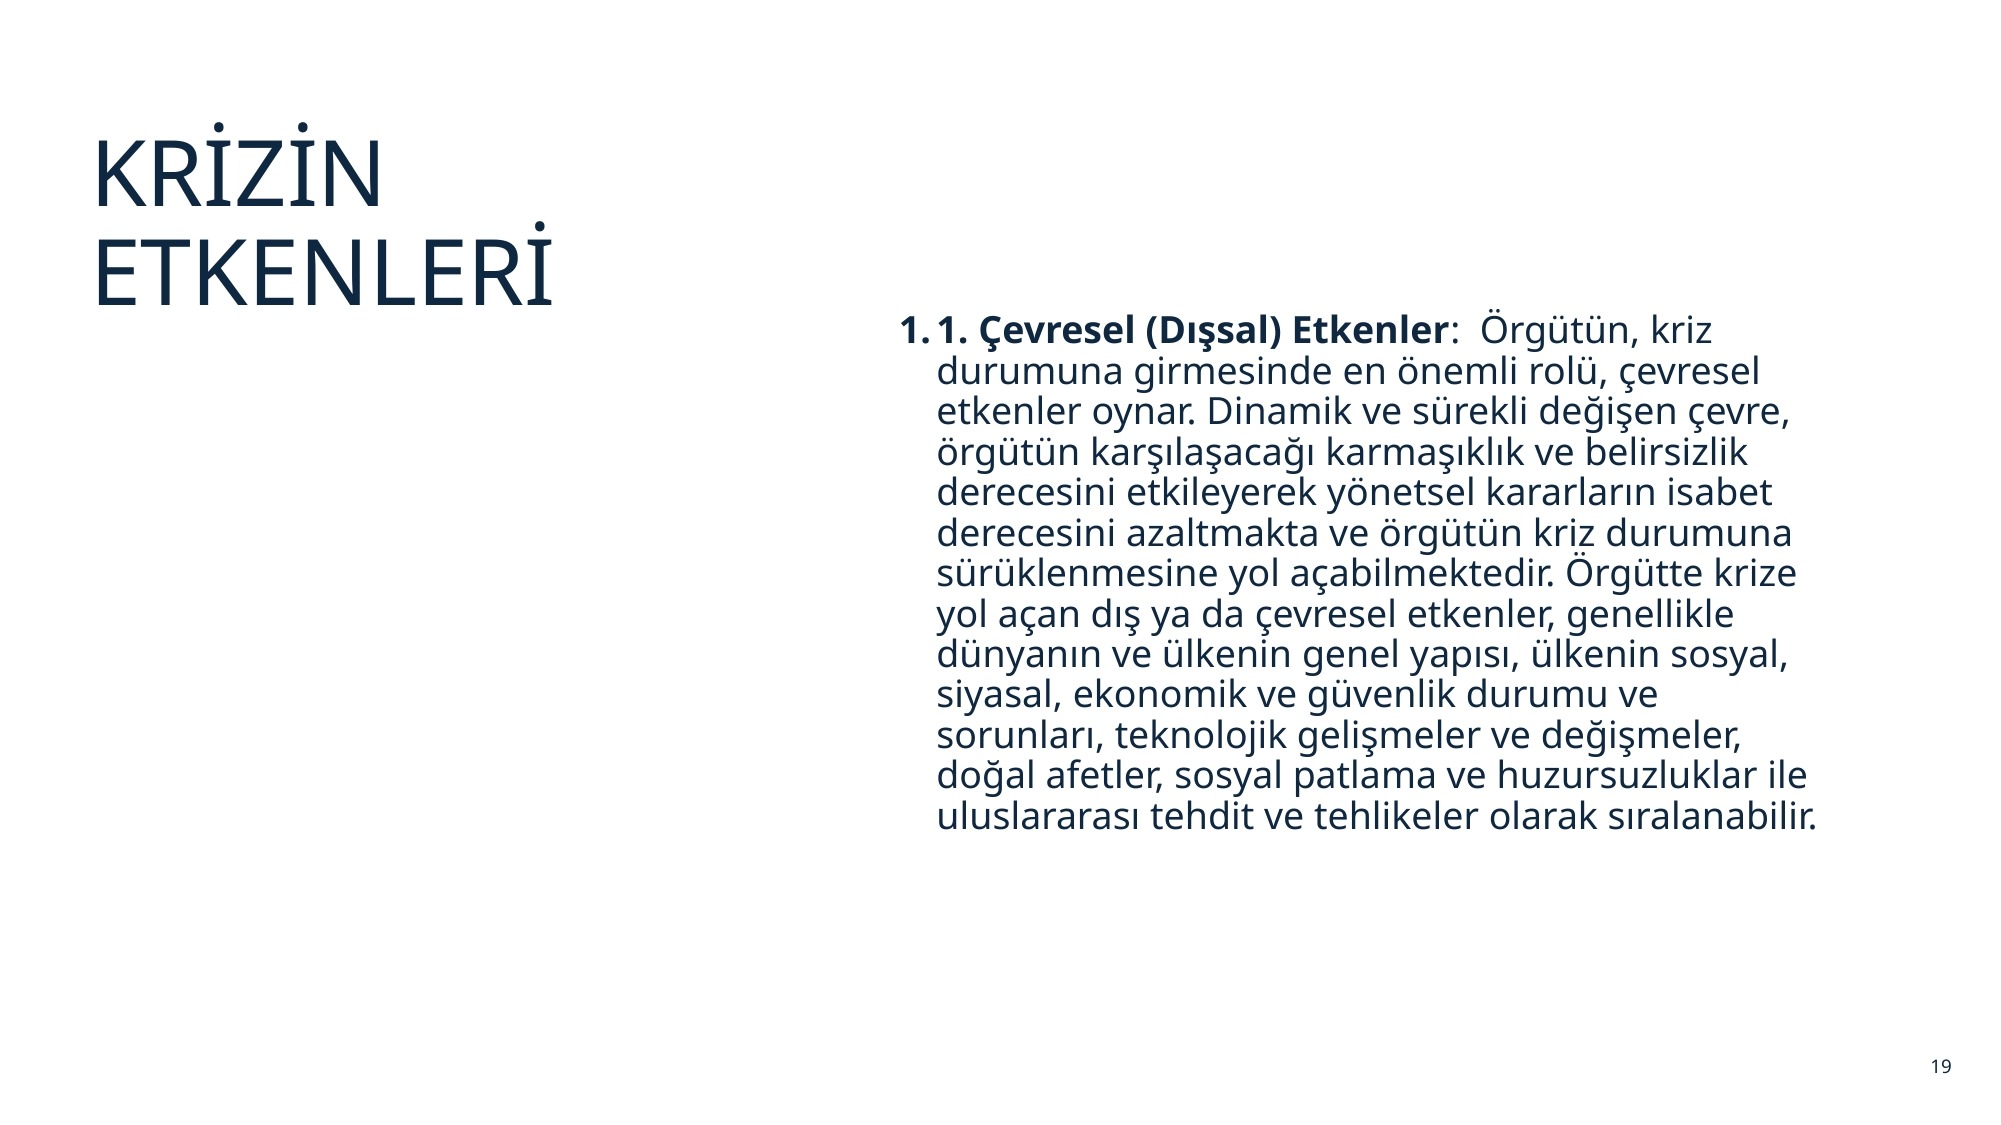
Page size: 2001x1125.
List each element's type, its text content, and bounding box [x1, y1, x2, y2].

list 1. Çevresel (Dışsal) Etkenler: Örgütün, kriz durumuna girmesinde en önemli rolü, çevresel etkenler oynar. Dinamik ve sürekli değişen çevre, örgütün karşılaşacağı karmaşıklık ve belirsizlik derecesini etkileyerek yönetsel kararların isabet derecesini azaltmakta ve örgütün kriz durumuna sürüklenmesine yol açabilmektedir. Örgütte krize yol açan dış ya da çevresel etkenler, genellikle dünyanın ve ülkenin genel yapısı, ülkenin sosyal, siyasal, ekonomik ve güvenlik durumu ve sorunları, teknolojik gelişmeler ve değişmeler, doğal afetler, sosyal patlama ve huzursuzluklar ile uluslararası tehdit ve tehlikeler olarak sıralanabilir. [883, 119, 1838, 1030]
title KRİZİN ETKENLERİ [75, 119, 848, 1025]
slide_number 19 [1835, 1037, 1967, 1098]
